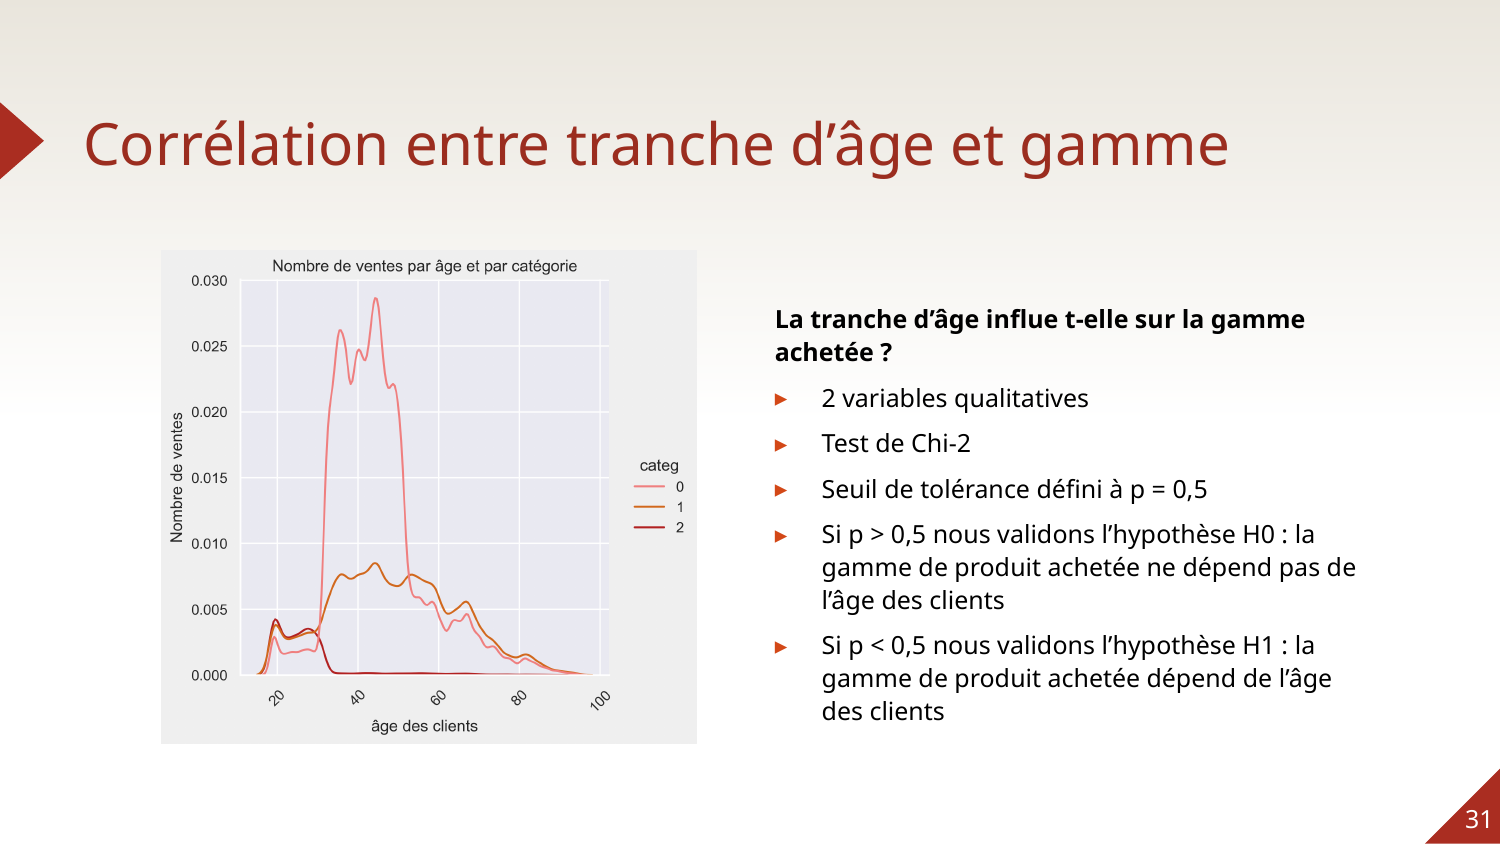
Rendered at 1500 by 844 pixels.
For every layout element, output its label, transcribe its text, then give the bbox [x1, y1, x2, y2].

picture [160, 250, 697, 744]
text_box La tranche d’âge influe t-elle sur la gamme achetée ? 2 variables qualitatives Test de Chi-2 Seuil de tolérance défini à p = 0,5 Si p > 0,5 nous validons l’hypothèse H0 : la gamme de produit achetée ne dépend pas de l’âge des clients Si p < 0,5 nous validons l’hypothèse H1 : la gamme de produit achetée dépend de l’âge des clients [774, 301, 1368, 741]
slide_number 31 [1418, 760, 1494, 838]
title Corrélation entre tranche d’âge et gamme [83, 120, 1378, 298]
